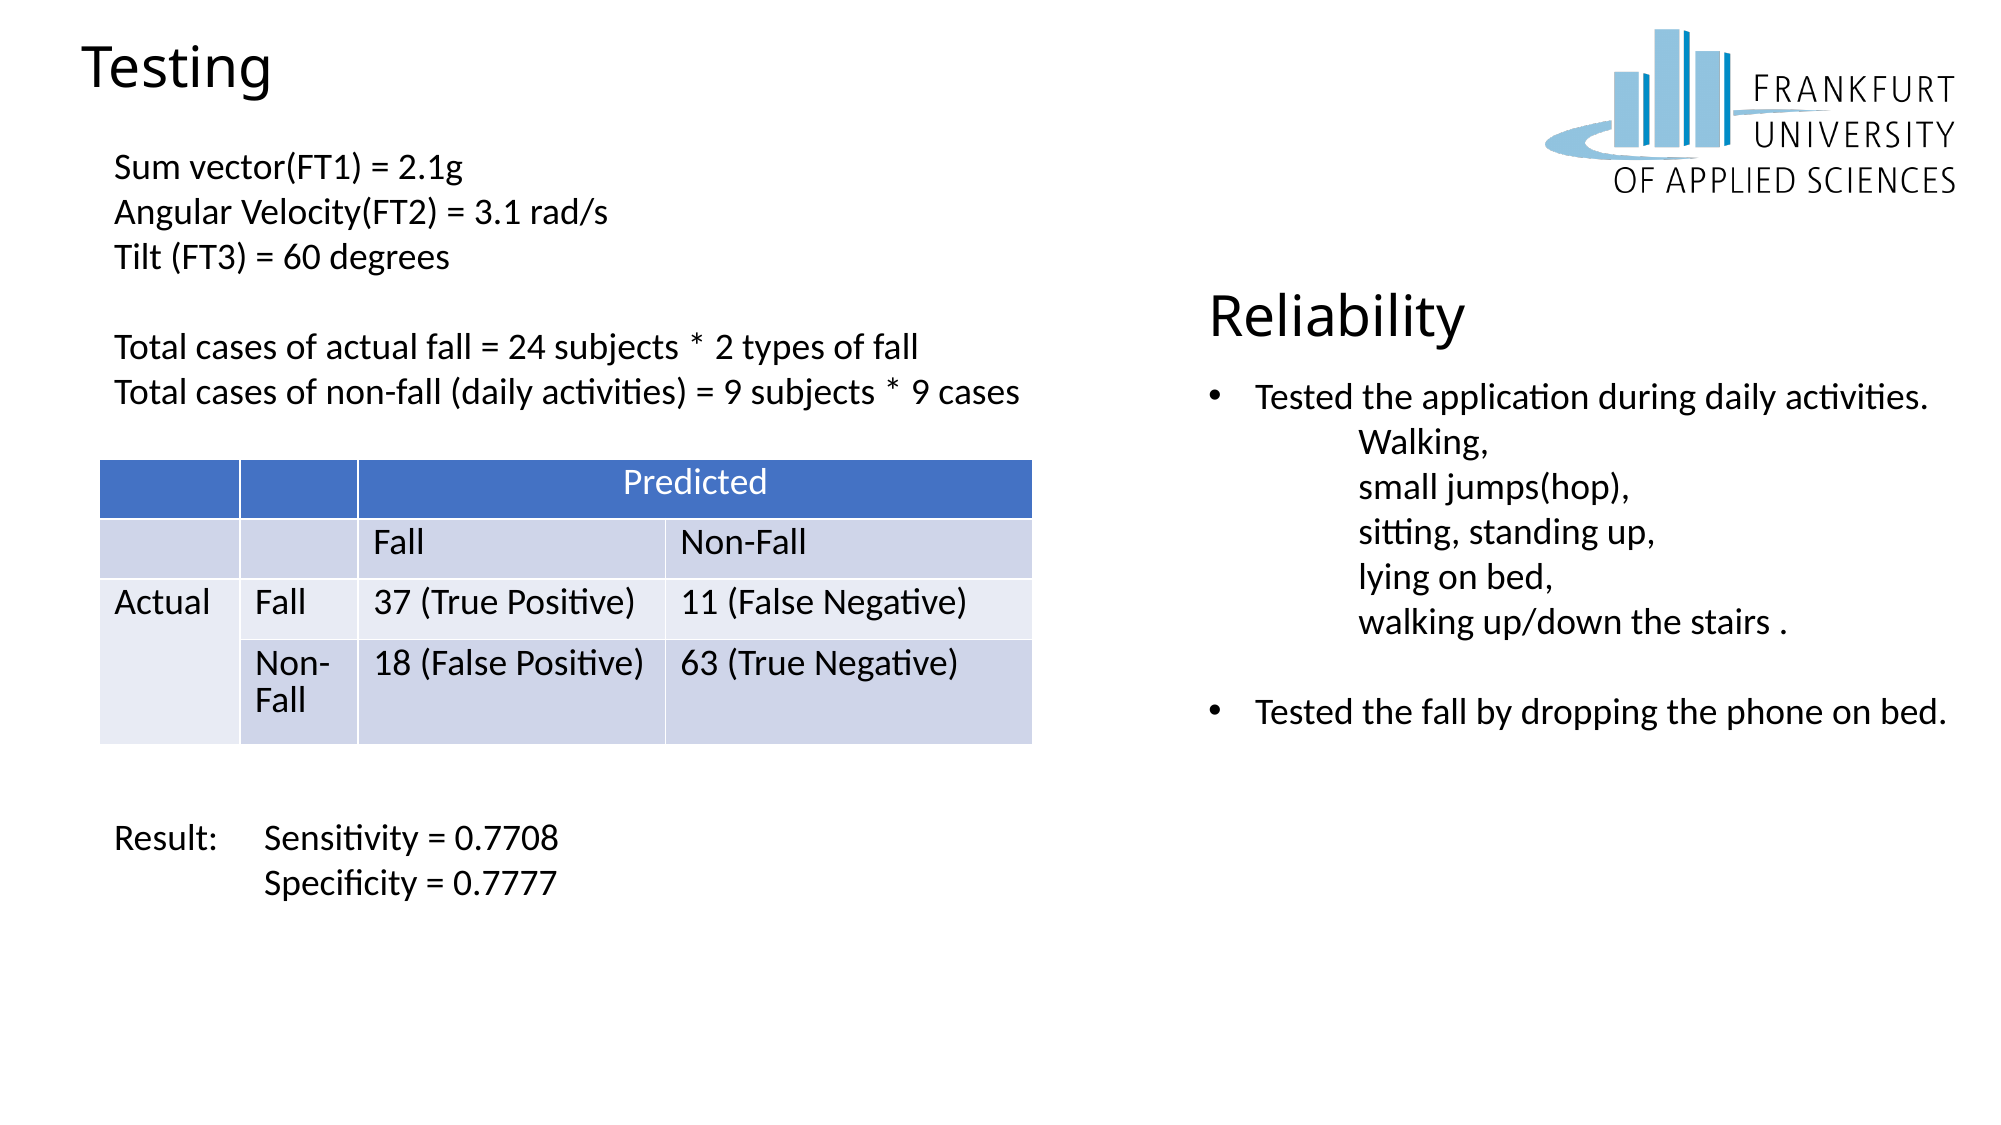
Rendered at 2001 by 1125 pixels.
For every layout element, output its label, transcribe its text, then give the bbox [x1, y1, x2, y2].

title Testing [66, 31, 1545, 108]
table_cell Fall [241, 580, 357, 639]
table_cell 18 (False Positive) [359, 640, 665, 744]
text_box Reliability [1193, 280, 1649, 357]
table_cell Actual [100, 580, 239, 744]
table_cell [241, 520, 357, 578]
text_box Tested the application during daily activities. Walking, small jumps(hop), sitting, standing up, lying on bed, walking up/down the stairs . Tested the fall by dropping the phone on bed. [1193, 364, 1987, 875]
table_header [241, 460, 357, 518]
table_header [100, 460, 239, 518]
table_cell 37 (True Positive) [359, 580, 665, 639]
text_box Sum vector(FT1) = 2.1g Angular Velocity(FT2) = 3.1 rad/s Tilt (FT3) = 60 degrees Total cases of actual fall = 24 subjects * 2 types of fall Total cases of non-fall (daily activities) = 9 subjects * 9 cases [99, 134, 1058, 509]
table_cell Non-Fall [241, 640, 357, 744]
table_cell 63 (True Negative) [666, 640, 1032, 744]
table_header Predicted [359, 460, 1032, 518]
table_cell Non-Fall [666, 520, 1032, 578]
table_cell 11 (False Negative) [666, 580, 1032, 639]
table_cell Fall [359, 520, 665, 578]
text_box Result: Sensitivity = 0.7708 Specificity = 0.7777 [99, 805, 986, 911]
picture [1545, 29, 1955, 193]
table_cell [100, 520, 239, 578]
